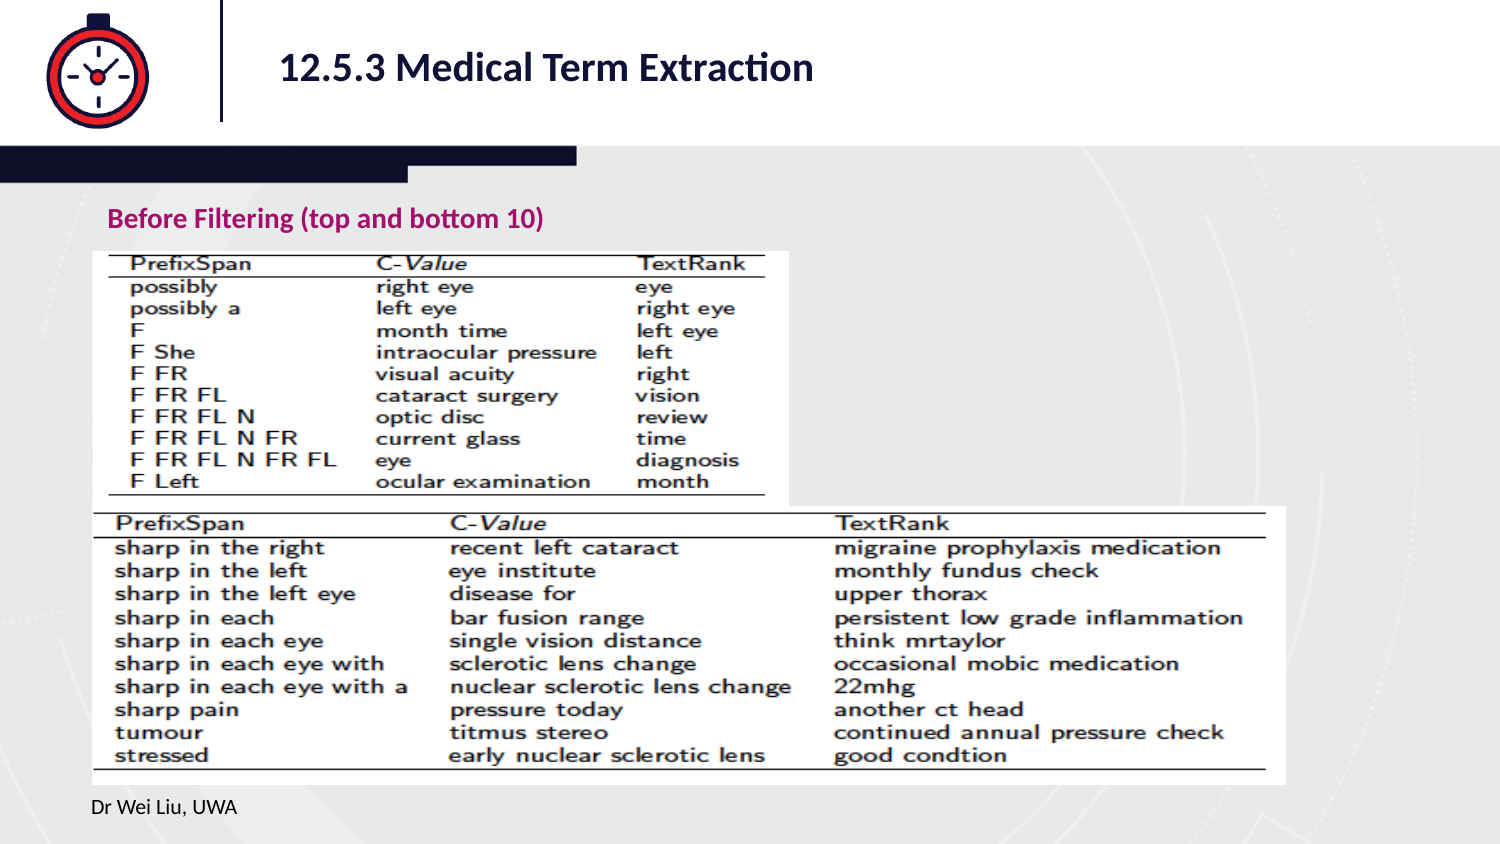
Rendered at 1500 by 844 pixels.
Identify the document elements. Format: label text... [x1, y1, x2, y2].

list Dr Wei Liu, UWA [76, 784, 1217, 821]
text_box Before Filtering (top and bottom 10) [92, 191, 1233, 505]
list 12.5.3 Medical Term Extraction [263, 32, 1404, 106]
picture [0, 0, 1500, 844]
